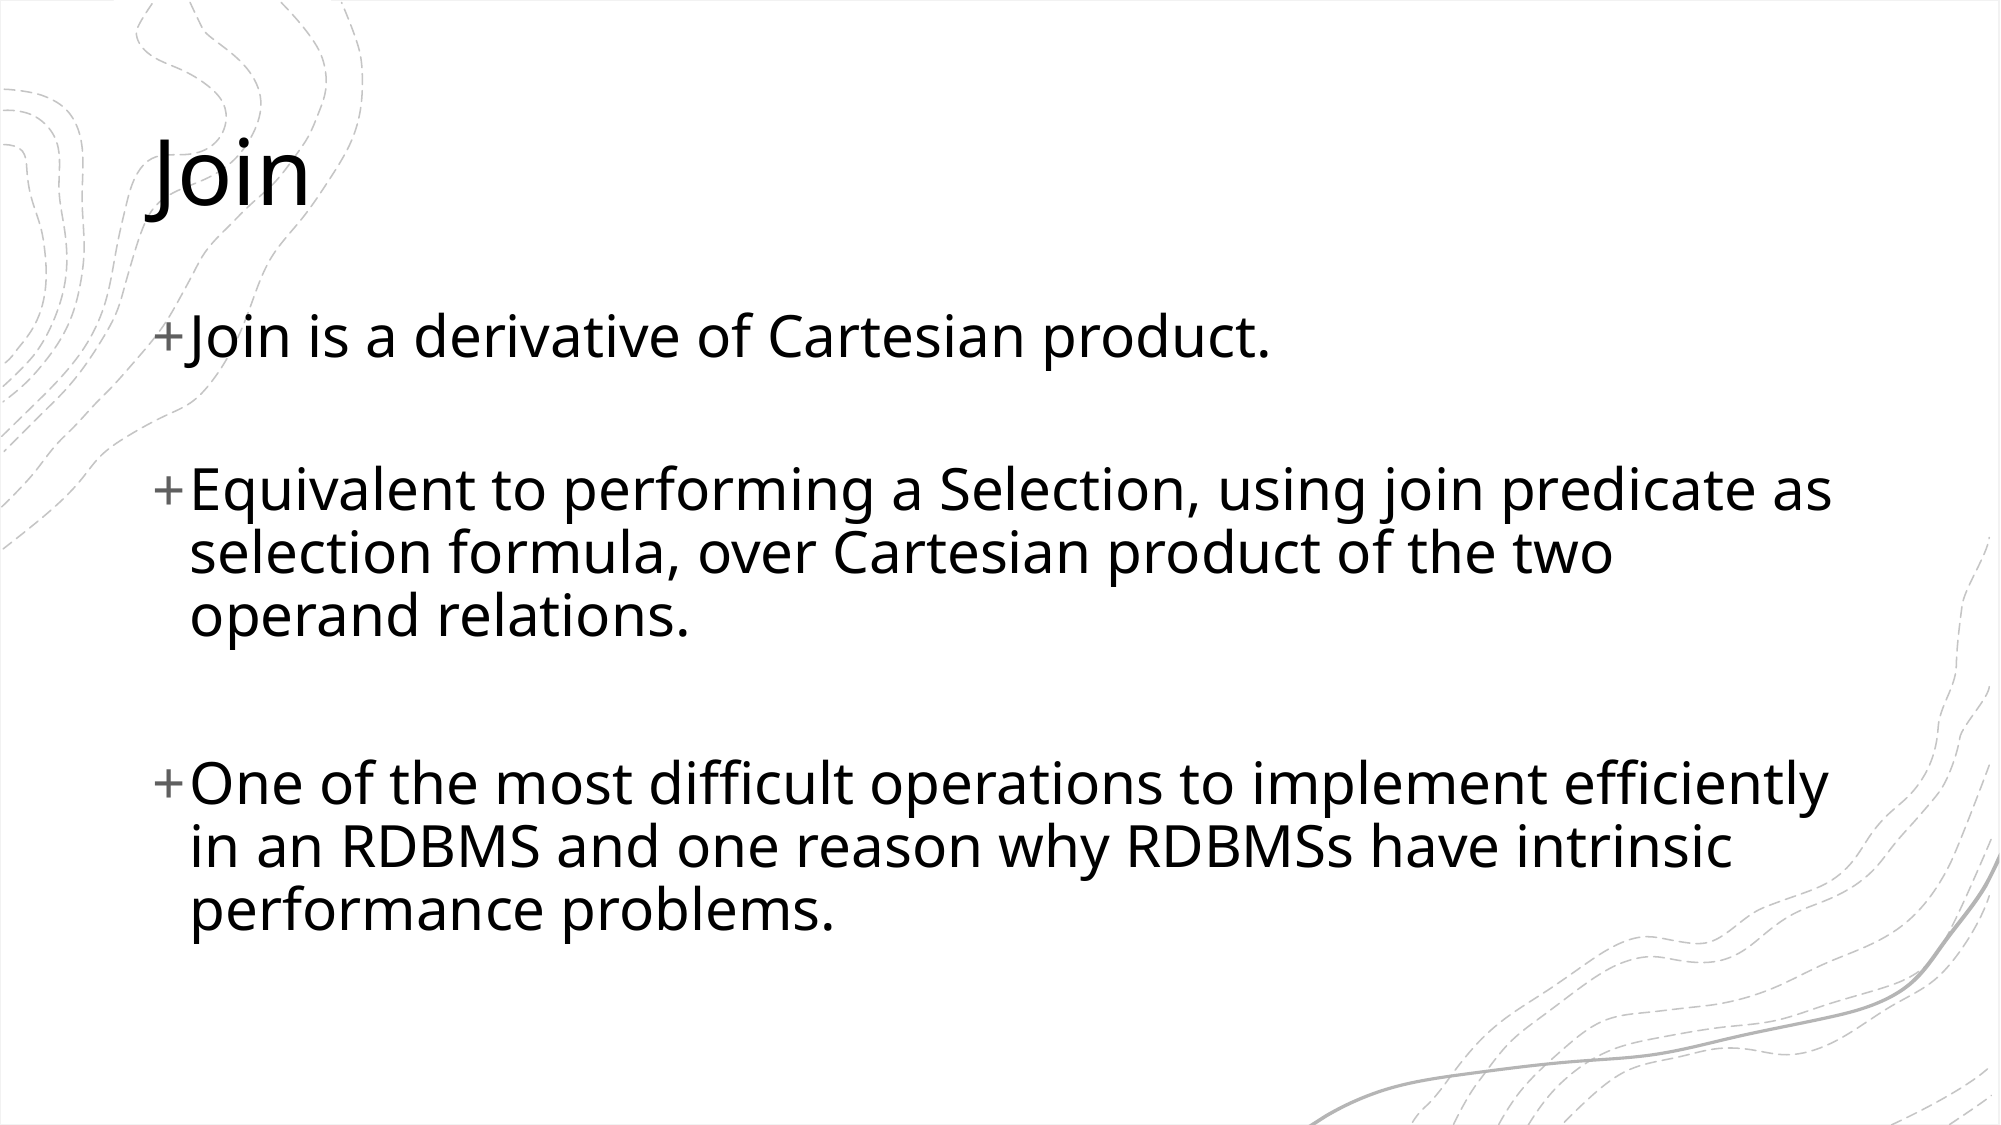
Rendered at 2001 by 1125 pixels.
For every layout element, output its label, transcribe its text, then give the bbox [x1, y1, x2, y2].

list Join is a derivative of Cartesian product. Equivalent to performing a Selection, using join predicate as selection formula, over Cartesian product of the two operand relations. One of the most difficult operations to implement efficiently in an RDBMS and one reason why RDBMSs have intrinsic performance problems. [137, 299, 1863, 1014]
title Join [137, 59, 1863, 278]
